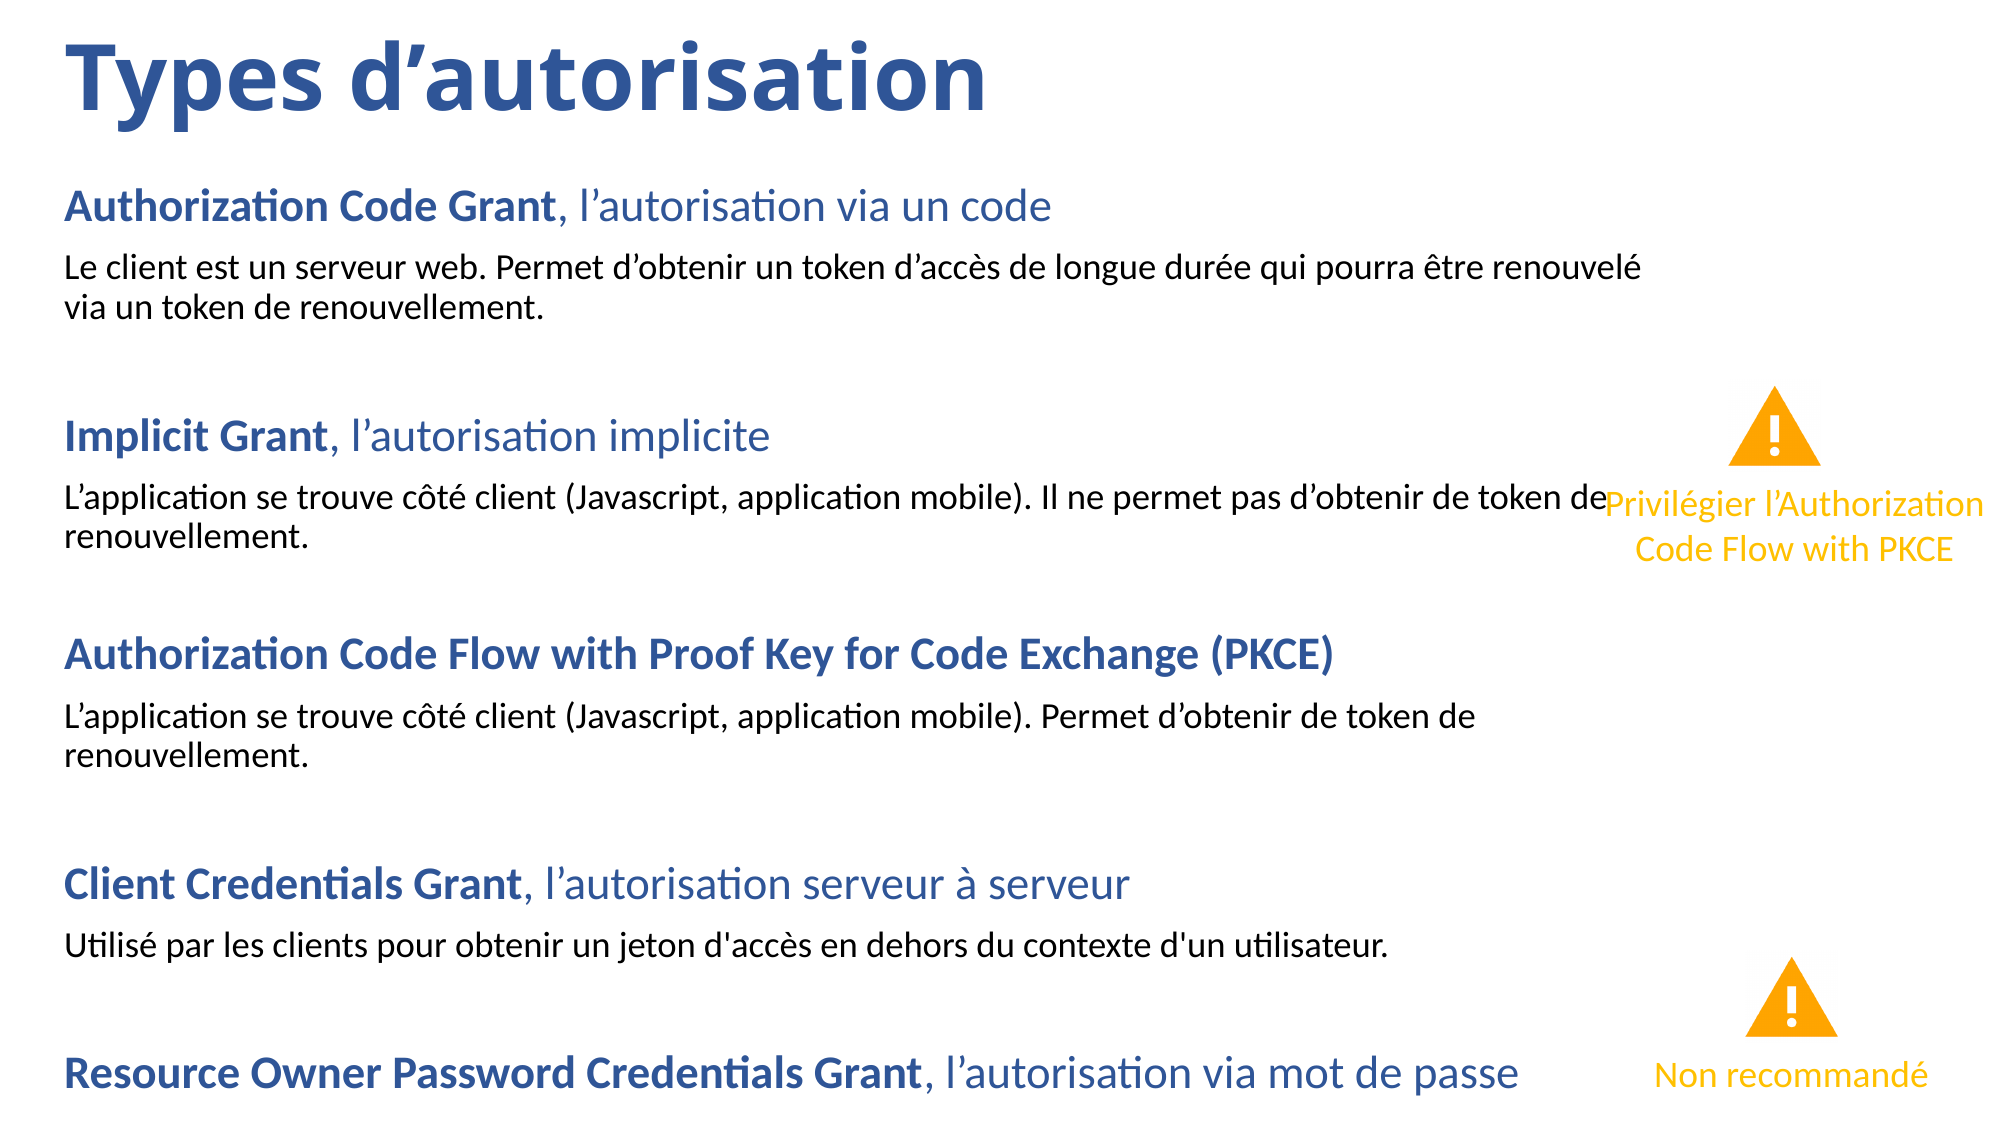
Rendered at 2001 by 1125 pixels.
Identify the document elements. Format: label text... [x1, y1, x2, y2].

text_box Privilégier l’Authorization Code Flow with PKCE [1581, 471, 2000, 576]
text_box Non recommandé [1632, 1042, 1951, 1103]
picture [1745, 950, 1838, 1043]
title Types d’autorisation [49, 0, 1775, 190]
list Authorization Code Grant, l’autorisation via un code Le client est un serveur web. Permet d’obtenir un token d’accès de longue durée qui pourra être renouvelé via un token de renouvellement. Implicit Grant, l’autorisation implicite L’application se trouve côté client (Javascript, application mobile). Il ne permet pas d’obtenir de token de renouvellement. Authorization Code Flow with Proof Key for Code Exchange (PKCE) L’application se trouve côté client (Javascript, application mobile). Permet d’obtenir de token de renouvellement. Client Credentials Grant, l’autorisation serveur à serveur Utilisé par les clients pour obtenir un jeton d'accès en dehors du contexte d'un utilisateur. Resource Owner Password Credentials Grant, l’autorisation via mot de passe [49, 174, 1682, 1109]
picture [1728, 379, 1821, 472]
